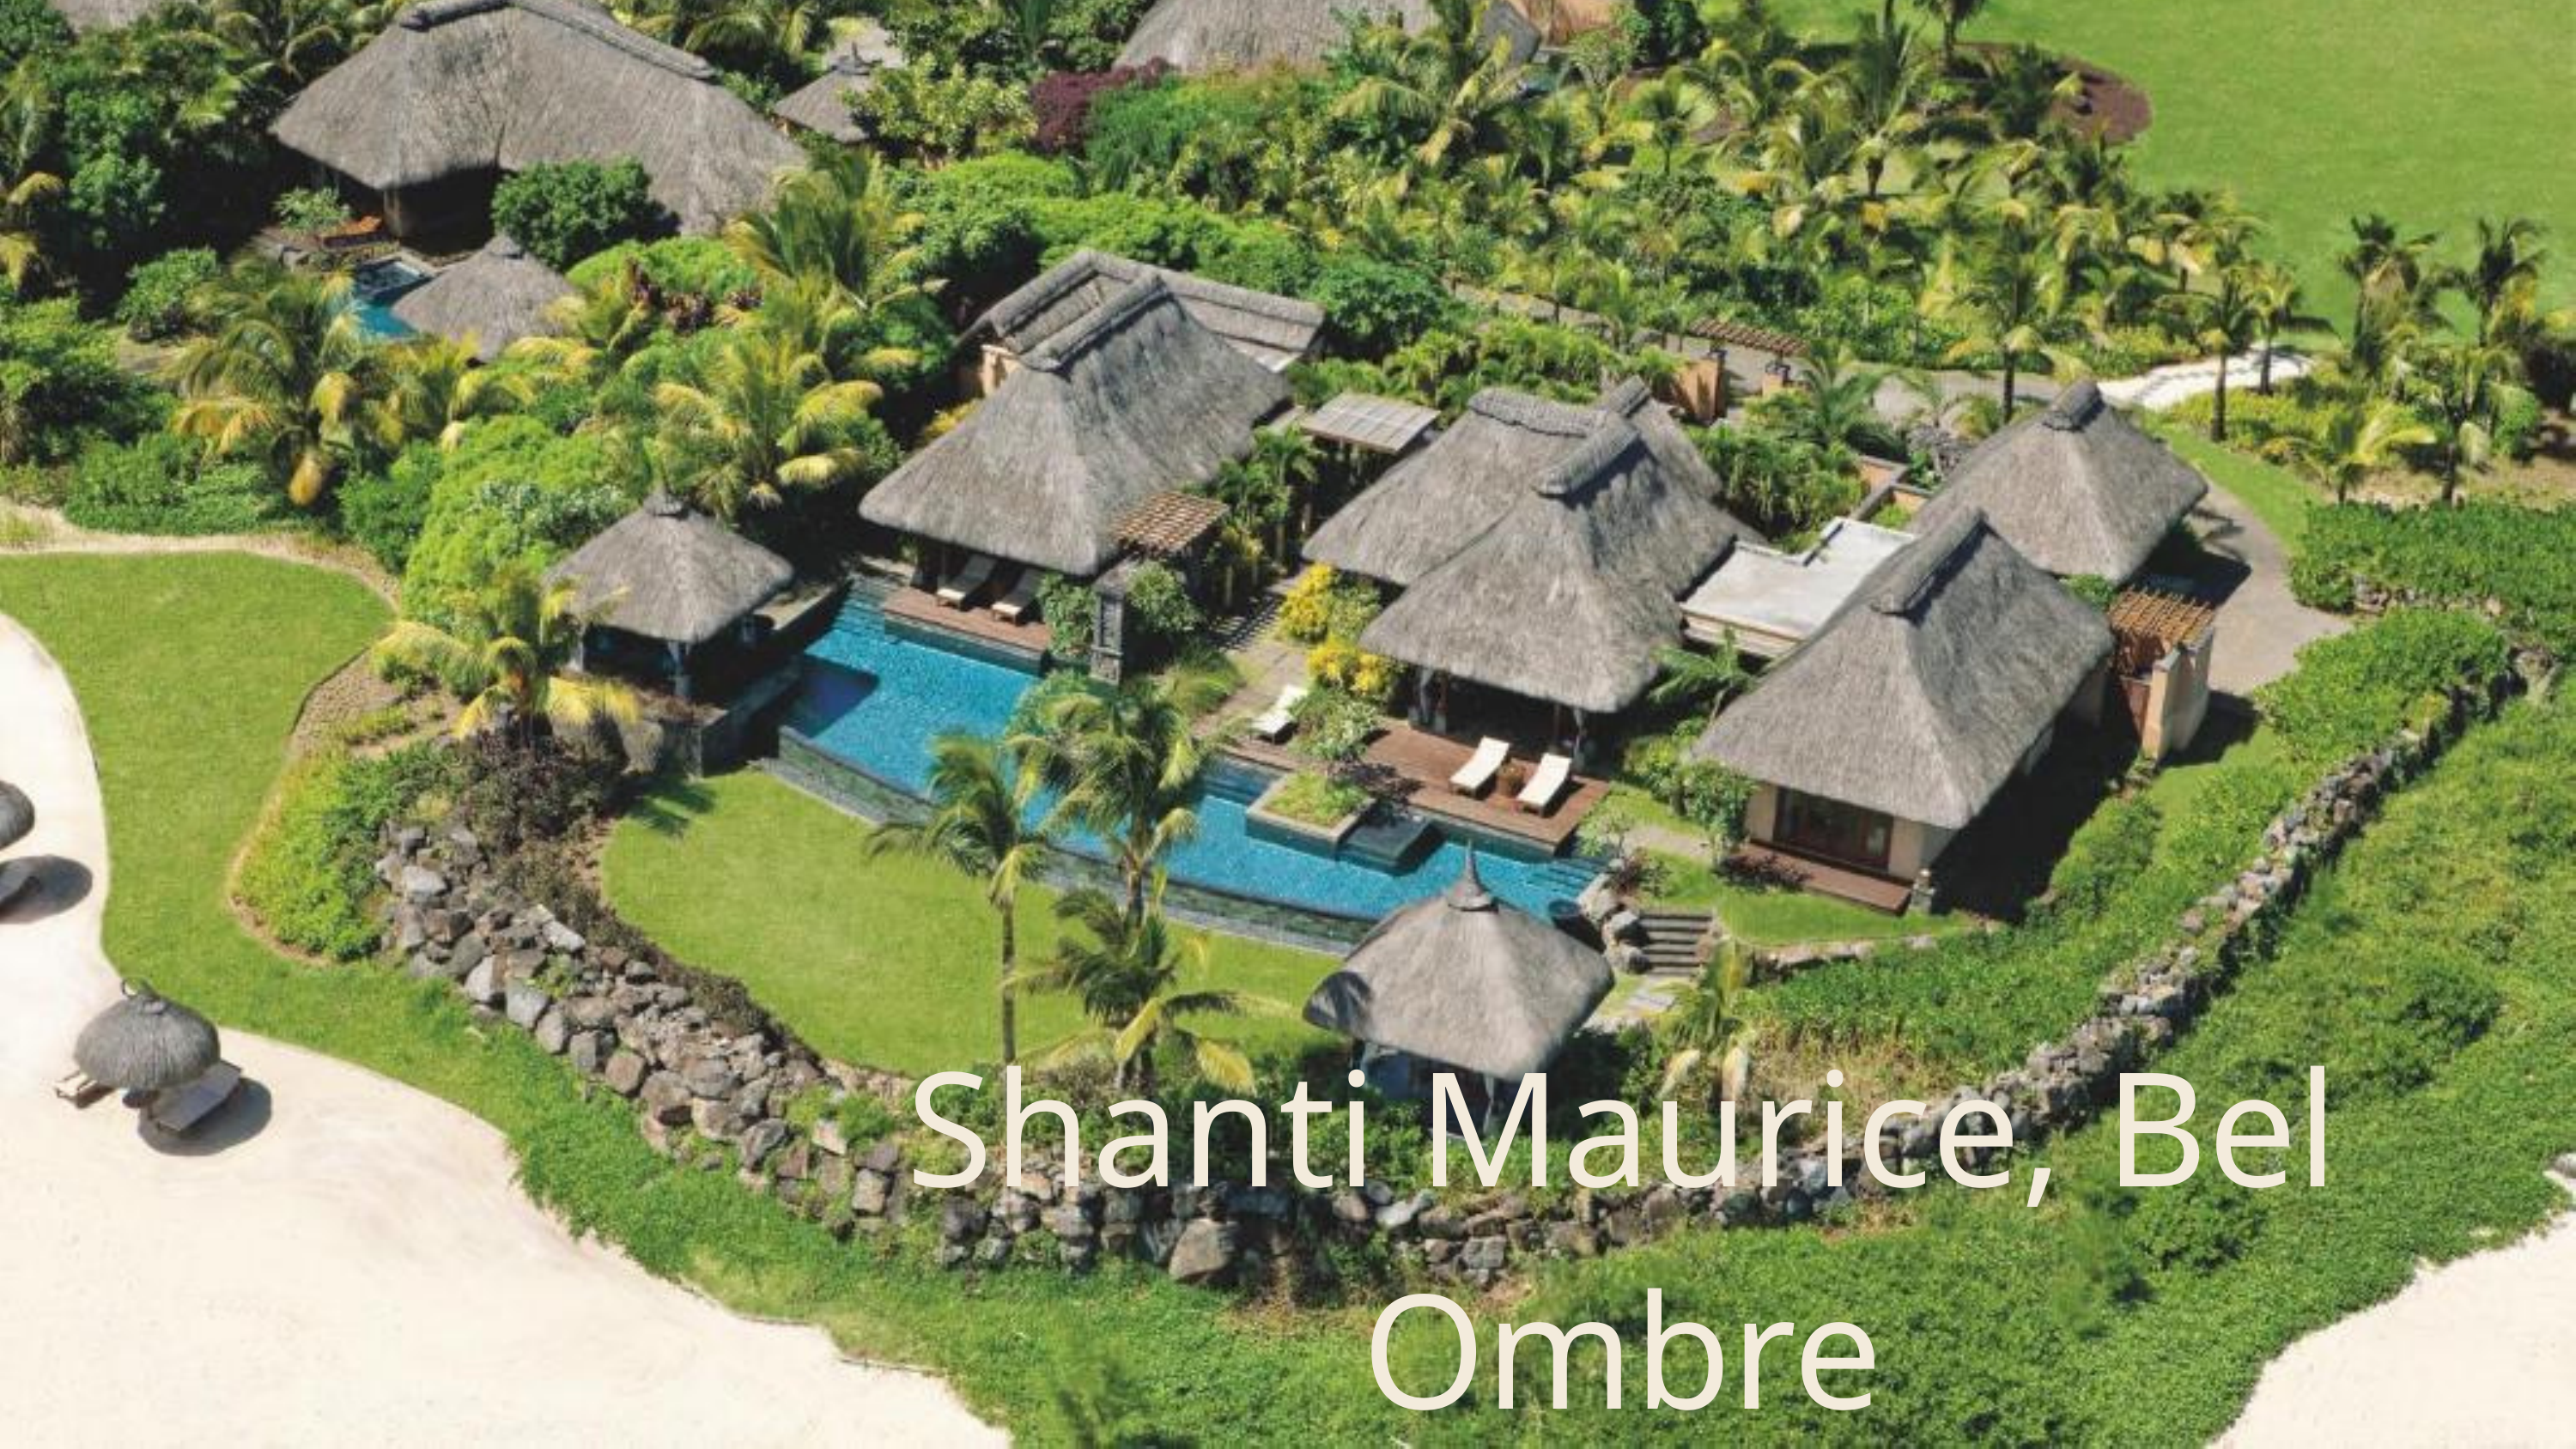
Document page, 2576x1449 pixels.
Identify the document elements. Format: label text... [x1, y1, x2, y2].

text_box [0, 0, 2576, 1449]
text_box Shanti Maurice, Bel Ombre [814, 996, 2432, 1441]
